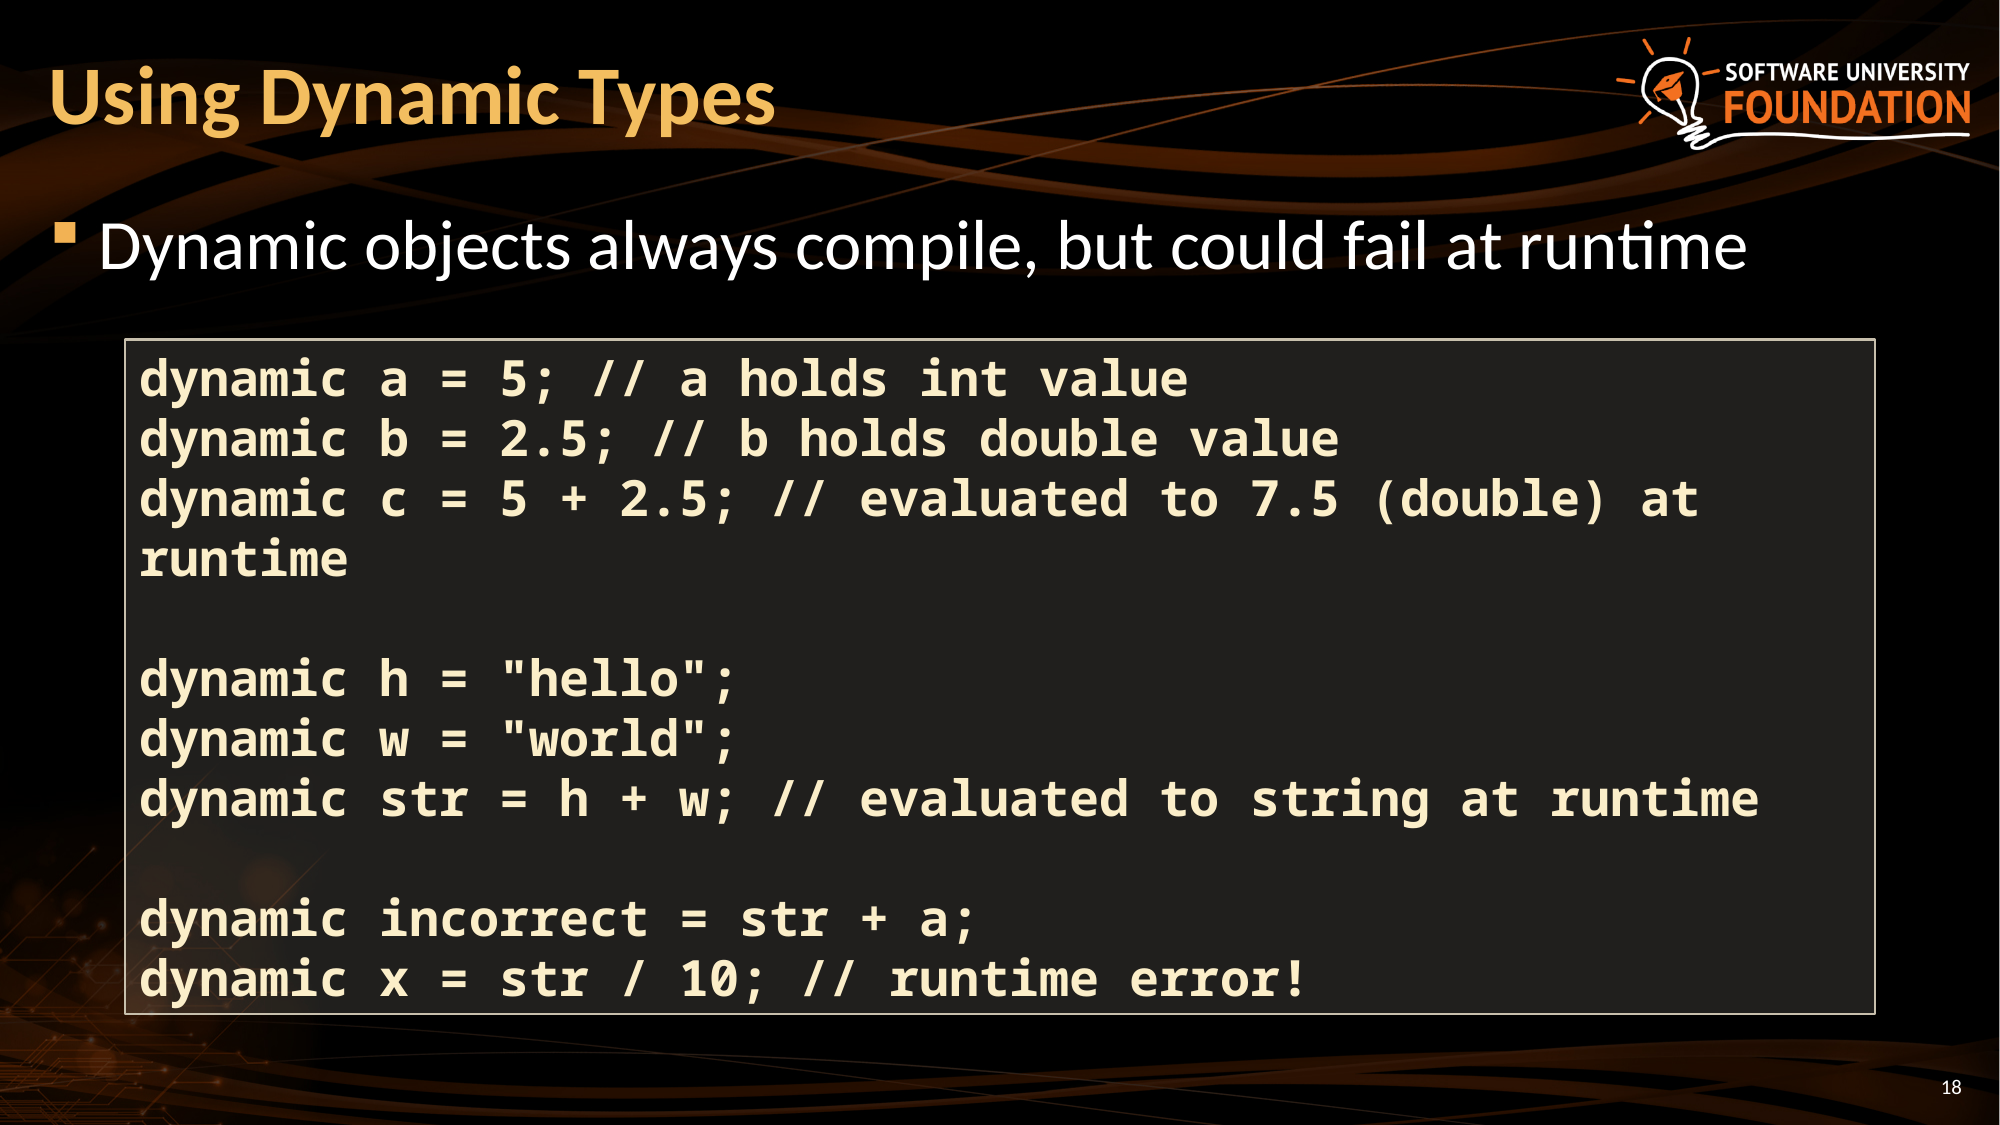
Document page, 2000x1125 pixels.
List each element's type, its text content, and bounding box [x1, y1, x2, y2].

picture [0, 0, 2000, 1125]
list Dynamic objects always compile, but could fail at runtime [31, 188, 1968, 1103]
text_box dynamic a = 5; // a holds int value dynamic b = 2.5; // b holds double value dynamic c = 5 + 2.5; // evaluated to 7.5 (double) at runtime dynamic h = "hello"; dynamic w = "world"; dynamic str = h + w; // evaluated to string at runtime dynamic incorrect = str + a; dynamic x = str / 10; // runtime error! [124, 339, 1875, 1015]
title Using Dynamic Types [30, 6, 1602, 189]
